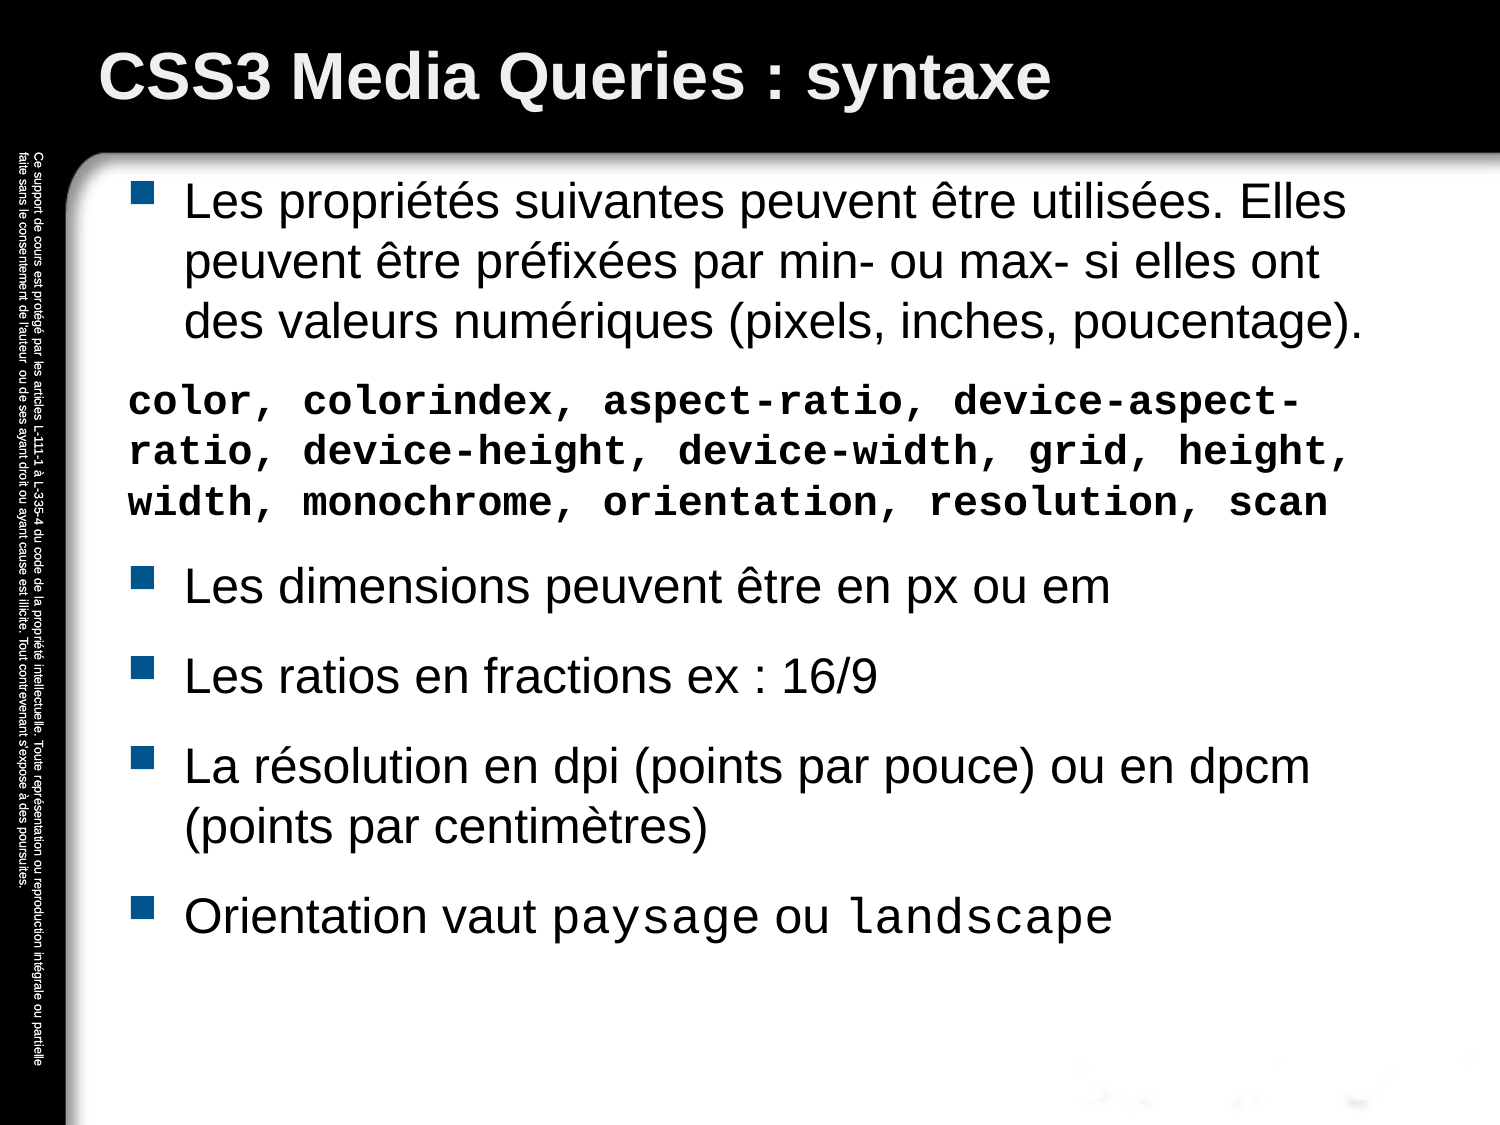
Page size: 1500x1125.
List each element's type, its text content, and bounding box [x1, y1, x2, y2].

picture [0, 0, 1500, 1125]
list Les propriétés suivantes peuvent être utilisées. Elles peuvent être préfixées par min- ou max- si elles ont des valeurs numériques (pixels, inches, poucentage). color, colorindex, aspect-ratio, device-aspect-ratio, device-height, device-width, grid, height, width, monochrome, orientation, resolution, scan Les dimensions peuvent être en px ou em Les ratios en fractions ex : 16/9 La résolution en dpi (points par pouce) ou en dpcm (points par centimètres) Orientation vaut paysage ou landscape [112, 160, 1426, 1095]
title CSS3 Media Queries : syntaxe [83, 28, 1472, 117]
